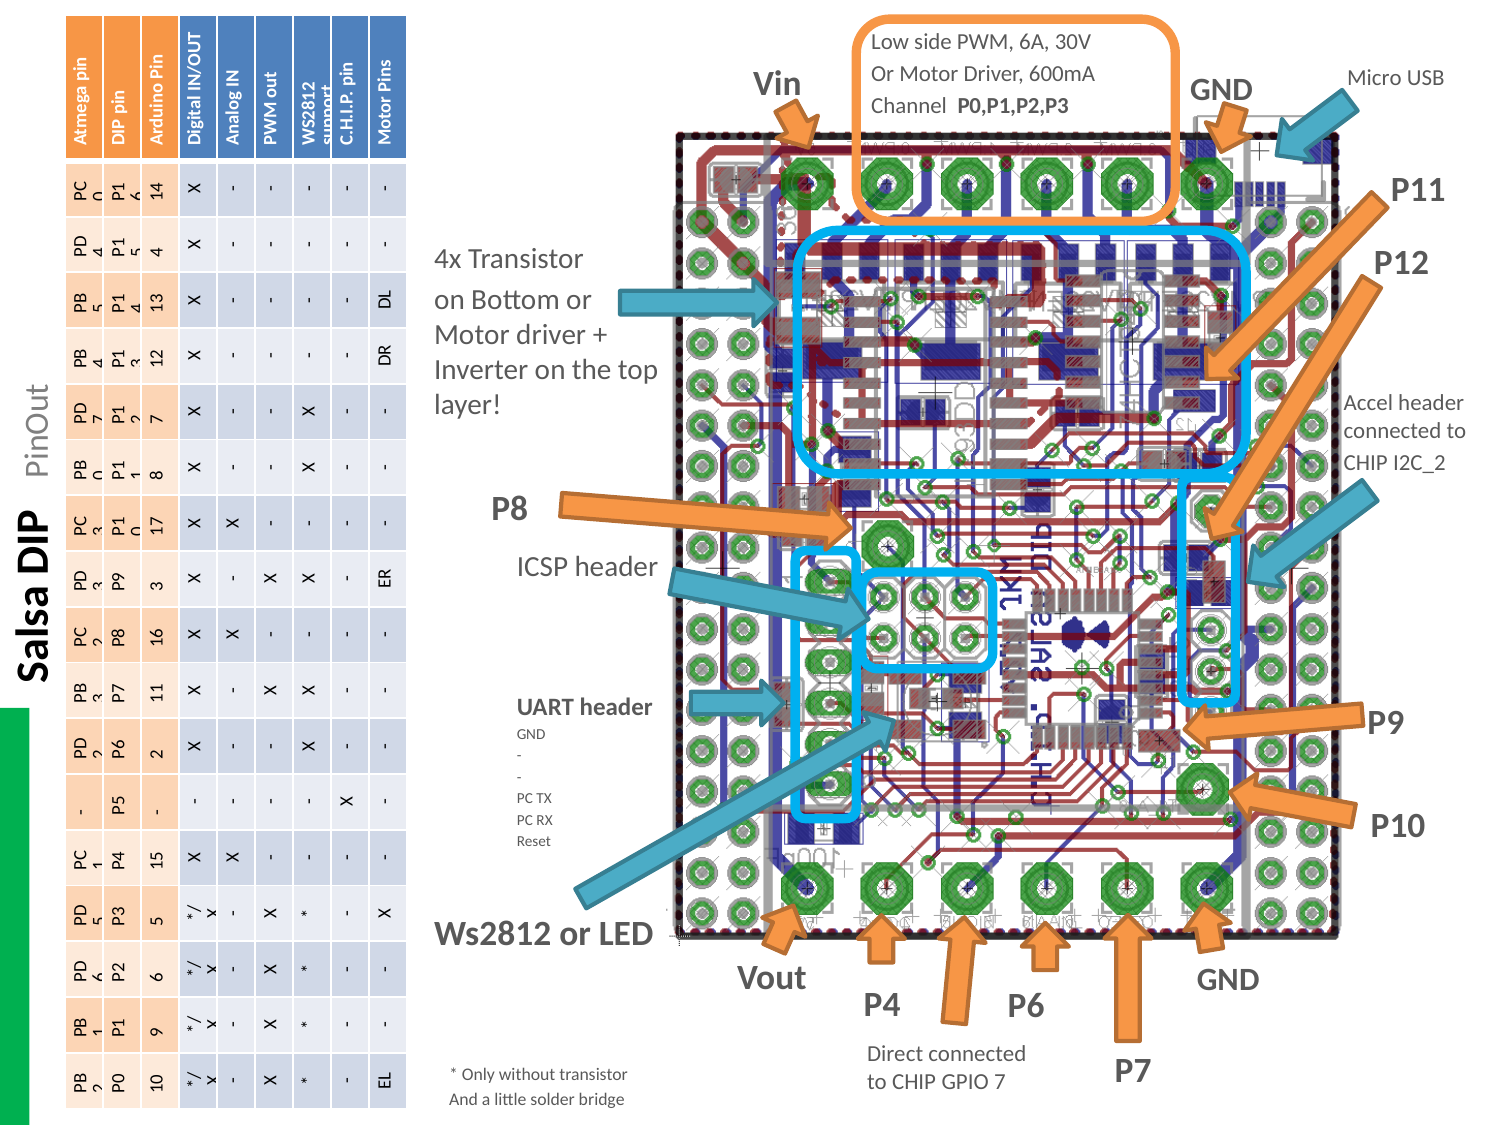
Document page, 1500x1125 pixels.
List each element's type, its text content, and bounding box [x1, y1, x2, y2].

table_cell */X [180, 998, 216, 1052]
table_cell PB4 [66, 329, 102, 383]
table_cell - [332, 273, 368, 327]
table_cell - [332, 886, 368, 940]
table_cell 6 [142, 942, 178, 996]
table_cell X [256, 552, 292, 606]
table_cell - [218, 218, 254, 271]
text_box P11 [1375, 158, 1500, 214]
table_cell PC3 [66, 496, 102, 550]
table_cell * [294, 886, 330, 940]
table_cell X [218, 831, 254, 885]
table_cell */X [180, 1054, 216, 1108]
table_cell - [294, 218, 330, 271]
table_cell P6 [104, 719, 140, 773]
table_cell - [218, 719, 254, 773]
text_box Vout [722, 960, 846, 1002]
table_cell - [294, 608, 330, 662]
table_cell - [294, 329, 330, 383]
table_cell X [294, 440, 330, 494]
table_header Motor Pins [370, 16, 406, 158]
text_box P7 [1075, 1039, 1199, 1094]
table_cell - [294, 496, 330, 550]
table_cell P11 [104, 440, 140, 494]
table_cell 8 [142, 440, 178, 494]
table_cell - [332, 663, 368, 717]
table_cell 12 [142, 329, 178, 383]
table_cell PD6 [66, 942, 102, 996]
table_cell - [218, 273, 254, 327]
picture [665, 113, 1354, 953]
table_cell P7 [104, 663, 140, 717]
table_cell PC2 [66, 608, 102, 662]
table_cell - [332, 831, 368, 885]
text_box [1114, 960, 1142, 1039]
table_cell P13 [104, 329, 140, 383]
text_box UART header GND - - PC TX PC RX Reset [501, 683, 660, 858]
table_cell - [332, 719, 368, 773]
table_cell - [332, 164, 368, 216]
table_header Analog IN [218, 16, 254, 158]
table_cell - [332, 440, 368, 494]
table_cell - [332, 218, 368, 271]
table_cell X [180, 218, 216, 271]
table_cell X [180, 329, 216, 383]
title Salsa DIP PinOut [0, 19, 64, 699]
table_cell DL [370, 273, 406, 327]
table_cell X [256, 1054, 292, 1108]
table_cell X [180, 273, 216, 327]
table_cell X [180, 831, 216, 885]
table_cell P0 [104, 1054, 140, 1108]
table_cell - [370, 663, 406, 717]
table_cell - [256, 164, 292, 216]
table_cell P16 [104, 164, 140, 216]
table_cell - [294, 775, 330, 829]
table_cell * [294, 1054, 330, 1108]
table_cell X [180, 385, 216, 439]
table_cell - [332, 942, 368, 996]
table_cell PB0 [66, 440, 102, 494]
table_cell 16 [142, 608, 178, 662]
table_cell 2 [142, 719, 178, 773]
text_box [1358, 287, 1384, 329]
table_cell P15 [104, 218, 140, 271]
table_cell P1 [104, 998, 140, 1052]
table_cell - [332, 998, 368, 1052]
table_cell 17 [142, 496, 178, 550]
table_cell PB1 [66, 998, 102, 1052]
table_cell P5 [104, 775, 140, 829]
text_box P9 [1358, 691, 1476, 747]
table_cell 9 [142, 998, 178, 1052]
table_cell X [180, 663, 216, 717]
table_cell - [332, 552, 368, 606]
table_cell X [256, 663, 292, 717]
table_cell P4 [104, 831, 140, 885]
table_cell P14 [104, 273, 140, 327]
text_box Ws2812 or LED [419, 902, 739, 965]
table_cell - [370, 998, 406, 1052]
table_cell X [294, 552, 330, 606]
table_cell * [294, 942, 330, 996]
table_cell - [256, 608, 292, 662]
text_box [1358, 190, 1390, 242]
text_box [1358, 477, 1380, 519]
table_cell - [218, 164, 254, 216]
table_cell - [370, 440, 406, 494]
table_cell - [332, 385, 368, 439]
table_cell - [218, 998, 254, 1052]
table_cell X [180, 164, 216, 216]
table_cell X [256, 942, 292, 996]
text_box * Only without transistor And a little solder bridge [434, 1055, 754, 1118]
table_cell X [332, 775, 368, 829]
table_cell 5 [142, 886, 178, 940]
table_header DIP pin [104, 16, 140, 158]
table_cell PD5 [66, 886, 102, 940]
table_header C.H.I.P. pin [332, 16, 368, 158]
table_cell - [256, 218, 292, 271]
table_cell - [332, 1054, 368, 1108]
text_box P6 [992, 974, 1117, 1030]
table_cell - [370, 218, 406, 271]
table_cell X [180, 719, 216, 773]
table_cell * [294, 998, 330, 1052]
table_cell PD3 [66, 552, 102, 606]
text_box ICSP header [501, 541, 660, 603]
table_cell - [370, 164, 406, 216]
table_cell X [180, 552, 216, 606]
table_cell X [294, 385, 330, 439]
table_cell - [66, 775, 102, 829]
table_cell PB5 [66, 273, 102, 327]
table_cell - [218, 663, 254, 717]
text_box P8 [476, 477, 660, 541]
table_cell */X [180, 942, 216, 996]
table_cell - [256, 385, 292, 439]
table_cell - [218, 440, 254, 494]
table_cell - [256, 440, 292, 494]
table_cell - [218, 1054, 254, 1108]
table_cell P9 [104, 552, 140, 606]
table_cell - [370, 608, 406, 662]
table_cell - [294, 273, 330, 327]
table_cell - [370, 385, 406, 439]
table_cell - [370, 942, 406, 996]
table_cell - [218, 385, 254, 439]
text_box [773, 98, 805, 111]
table_header Arduino Pin [142, 16, 178, 158]
table_header Atmega pin [66, 16, 102, 158]
text_box [617, 288, 660, 317]
text_box Direct connected to CHIP GPIO 7 [851, 1031, 1050, 1087]
table_cell - [332, 329, 368, 383]
table_cell - [256, 496, 292, 550]
table_cell - [218, 552, 254, 606]
table_cell - [218, 329, 254, 383]
table_header PWM out [256, 16, 292, 158]
table_cell X [294, 663, 330, 717]
table_cell X [180, 608, 216, 662]
table_cell P8 [104, 608, 140, 662]
table_cell P3 [104, 886, 140, 940]
table_cell X [294, 719, 330, 773]
table_cell - [370, 496, 406, 550]
table_cell X [370, 886, 406, 940]
table_cell PB3 [66, 663, 102, 717]
table_cell - [294, 164, 330, 216]
text_box [1219, 101, 1249, 111]
table_cell - [256, 831, 292, 885]
table_cell - [218, 775, 254, 829]
text_box [940, 960, 975, 1027]
table_cell 15 [142, 831, 178, 885]
table_cell - [370, 831, 406, 885]
text_box Accel header connected to CHIP I2C_2 [1358, 380, 1500, 551]
table_cell 11 [142, 663, 178, 717]
text_box [0, 706, 32, 1125]
table_cell */X [180, 886, 216, 940]
table_cell PC0 [66, 164, 102, 216]
table_cell - [294, 831, 330, 885]
table_cell P12 [104, 385, 140, 439]
table_cell PD2 [66, 719, 102, 773]
table_cell 4 [142, 218, 178, 271]
text_box [867, 960, 896, 965]
table_cell 7 [142, 385, 178, 439]
table_cell X [218, 608, 254, 662]
table_cell X [256, 886, 292, 940]
table_cell EL [370, 1054, 406, 1108]
table_cell - [256, 329, 292, 383]
text_box GND [1181, 960, 1282, 1006]
text_box [1310, 94, 1332, 111]
subtitle Vin [738, 52, 854, 108]
table_cell P10 [104, 496, 140, 550]
table_cell - [256, 775, 292, 829]
table_cell 14 [142, 164, 178, 216]
table_header WS2812 support [294, 16, 330, 158]
text_box P12 [1358, 231, 1483, 287]
table_cell - [332, 608, 368, 662]
text_box [854, 16, 1178, 111]
table_cell ER [370, 552, 406, 606]
table_cell - [142, 775, 178, 829]
table_cell 10 [142, 1054, 178, 1108]
table_header Digital IN/OUT [180, 16, 216, 158]
table_cell - [180, 775, 216, 829]
text_box 4x Transistor on Bottom or Motor driver + Inverter on the top layer! [419, 231, 660, 467]
table_cell - [218, 942, 254, 996]
table_cell - [256, 273, 292, 327]
text_box P4 [808, 973, 933, 1029]
table_cell - [218, 886, 254, 940]
text_box GND [1178, 60, 1275, 111]
table_cell - [256, 719, 292, 773]
table_cell X [256, 998, 292, 1052]
table_cell P2 [104, 942, 140, 996]
text_box Micro USB [1332, 54, 1500, 121]
text_box P10 [1358, 794, 1480, 850]
table_cell PD4 [66, 218, 102, 271]
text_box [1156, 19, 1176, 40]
table_cell PD7 [66, 385, 102, 439]
table_cell 3 [142, 552, 178, 606]
table_cell - [370, 719, 406, 773]
table_cell X [180, 496, 216, 550]
table_cell DR [370, 329, 406, 383]
table_cell - [370, 775, 406, 829]
table_cell X [180, 440, 216, 494]
table_cell PB2 [66, 1054, 102, 1108]
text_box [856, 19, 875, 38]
table_cell X [218, 496, 254, 550]
text_box [1031, 960, 1060, 973]
table_cell - [332, 496, 368, 550]
table_cell 13 [142, 273, 178, 327]
table_cell PC1 [66, 831, 102, 885]
text_box [573, 838, 660, 902]
